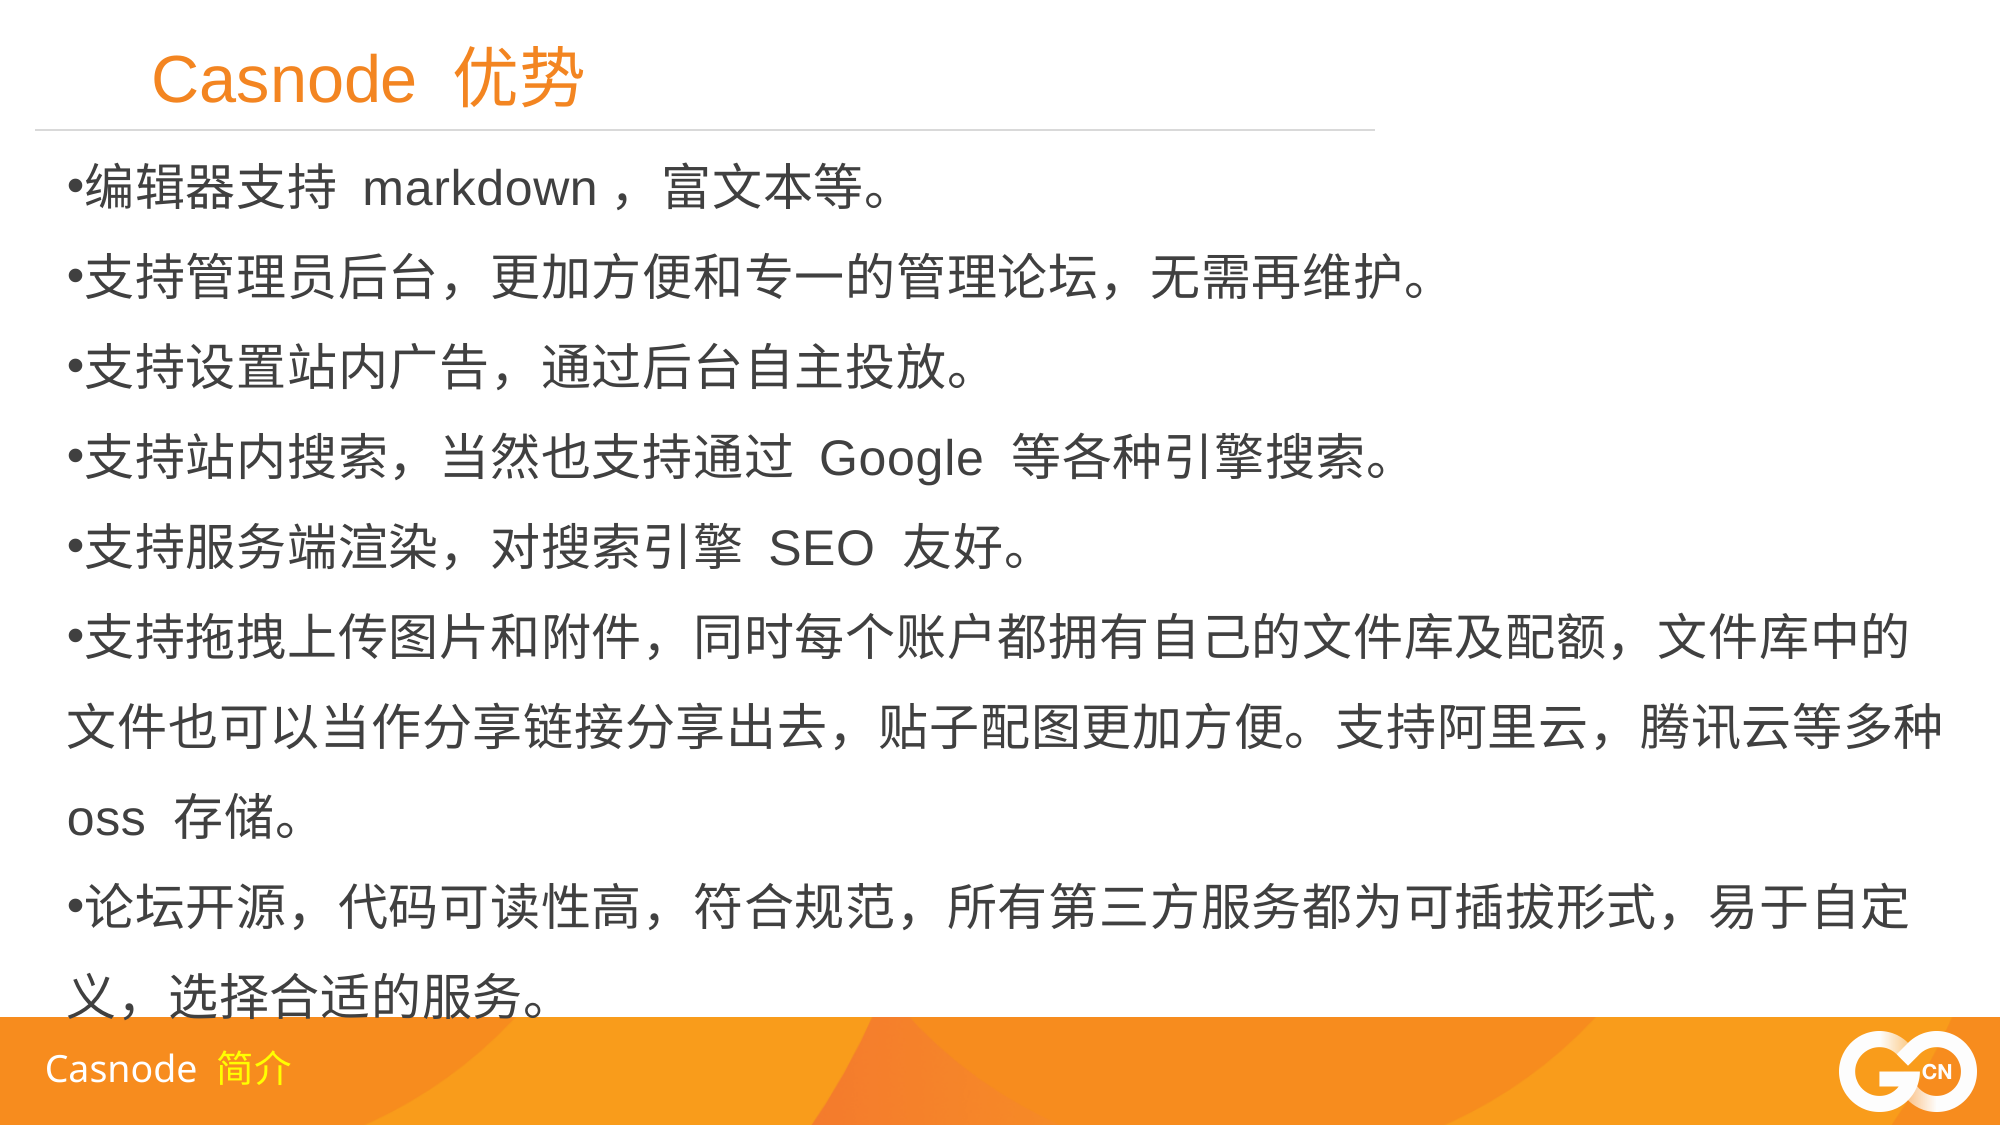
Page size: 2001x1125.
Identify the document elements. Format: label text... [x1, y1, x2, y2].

picture [0, 1017, 2000, 1125]
text_box Casnode 优势 [136, 28, 601, 117]
text_box 编辑器支持 markdown，富文本等。 支持管理员后台，更加方便和专一的管理论坛，无需再维护。 支持设置站内广告，通过后台自主投放。 支持站内搜索，当然也支持通过 Google 等各种引擎搜索。 支持服务端渲染，对搜索引擎 SEO 友好。 支持拖拽上传图片和附件，同时每个账户都拥有自己的文件库及配额，文件库中的文件也可以当作分享链接分享出去，贴子配图更加方便。支持阿里云，腾讯云等多种 oss 存储。 论坛开源，代码可读性高，符合规范，所有第三方服务都为可插拔形式，易于自定义，选择合适的服务。 [52, 117, 1970, 1033]
text_box Casnode 简介 [29, 1030, 650, 1108]
